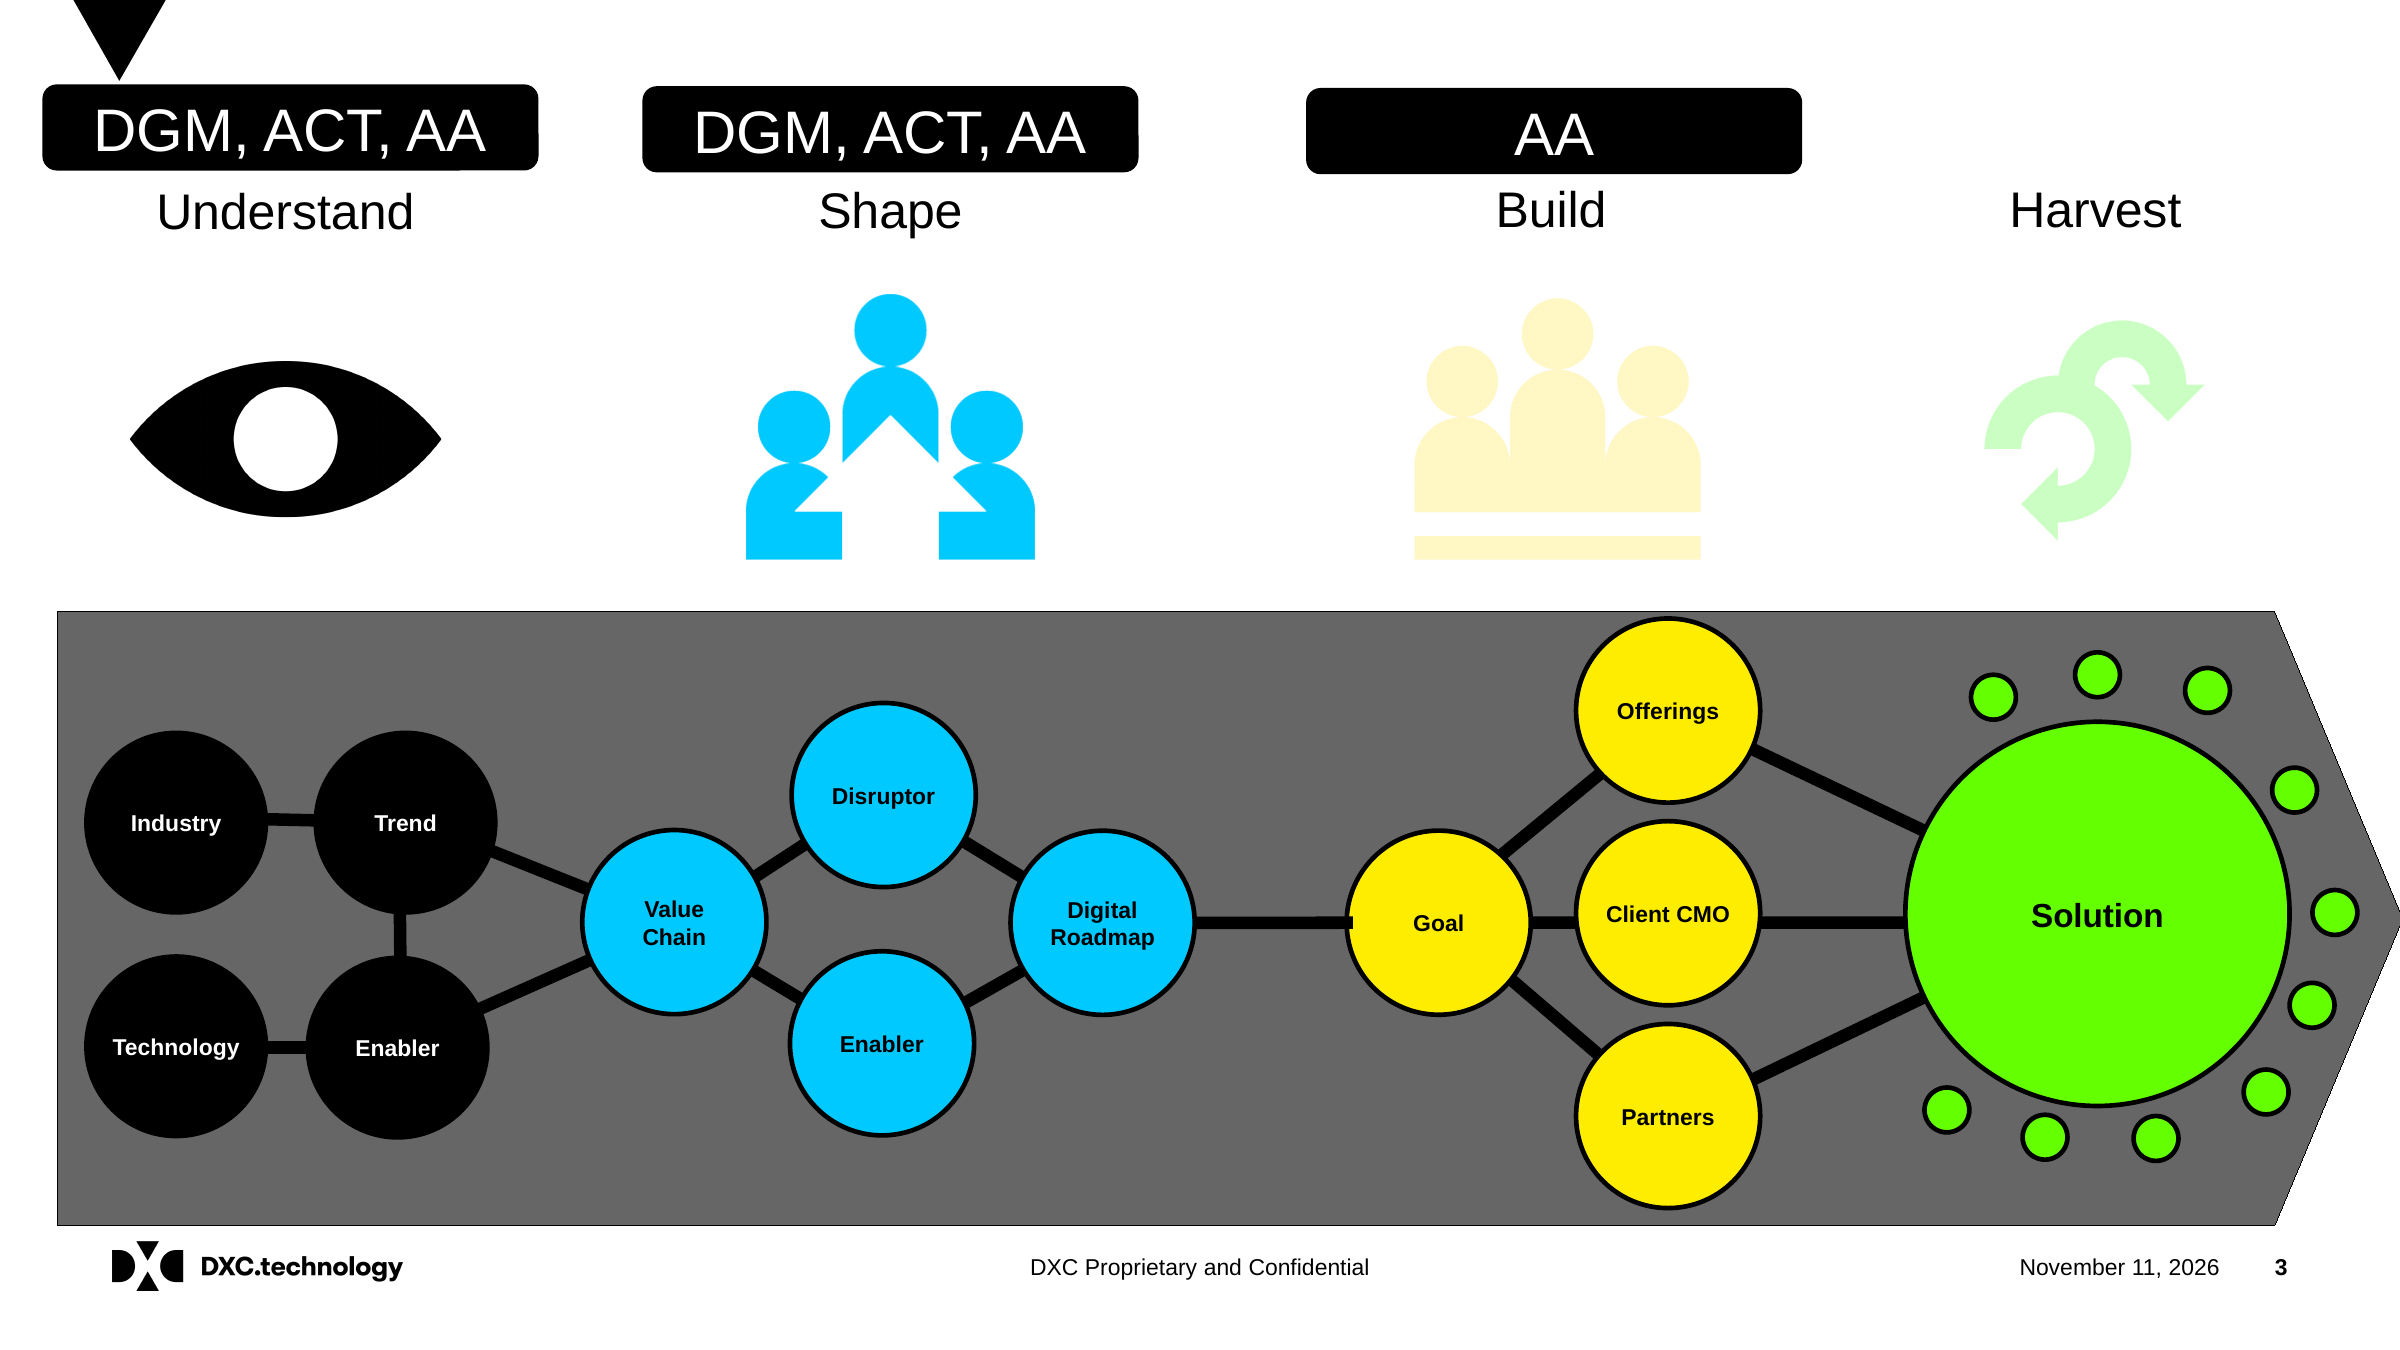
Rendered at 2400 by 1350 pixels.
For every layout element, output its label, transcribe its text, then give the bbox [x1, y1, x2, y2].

picture [1984, 320, 2205, 541]
text_box Harvest [1938, 170, 2253, 246]
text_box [57, 611, 2400, 1226]
text_box AA [1306, 87, 1803, 175]
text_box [582, 702, 1195, 1136]
text_box Build [1394, 175, 1708, 246]
text_box Understand [129, 171, 442, 247]
text_box DGM, ACT, AA [42, 84, 539, 171]
picture [733, 282, 1047, 596]
text_box Shape [734, 173, 1047, 246]
picture [1414, 274, 1701, 560]
picture [129, 282, 442, 596]
text_box DGM, ACT, AA [642, 86, 1139, 173]
